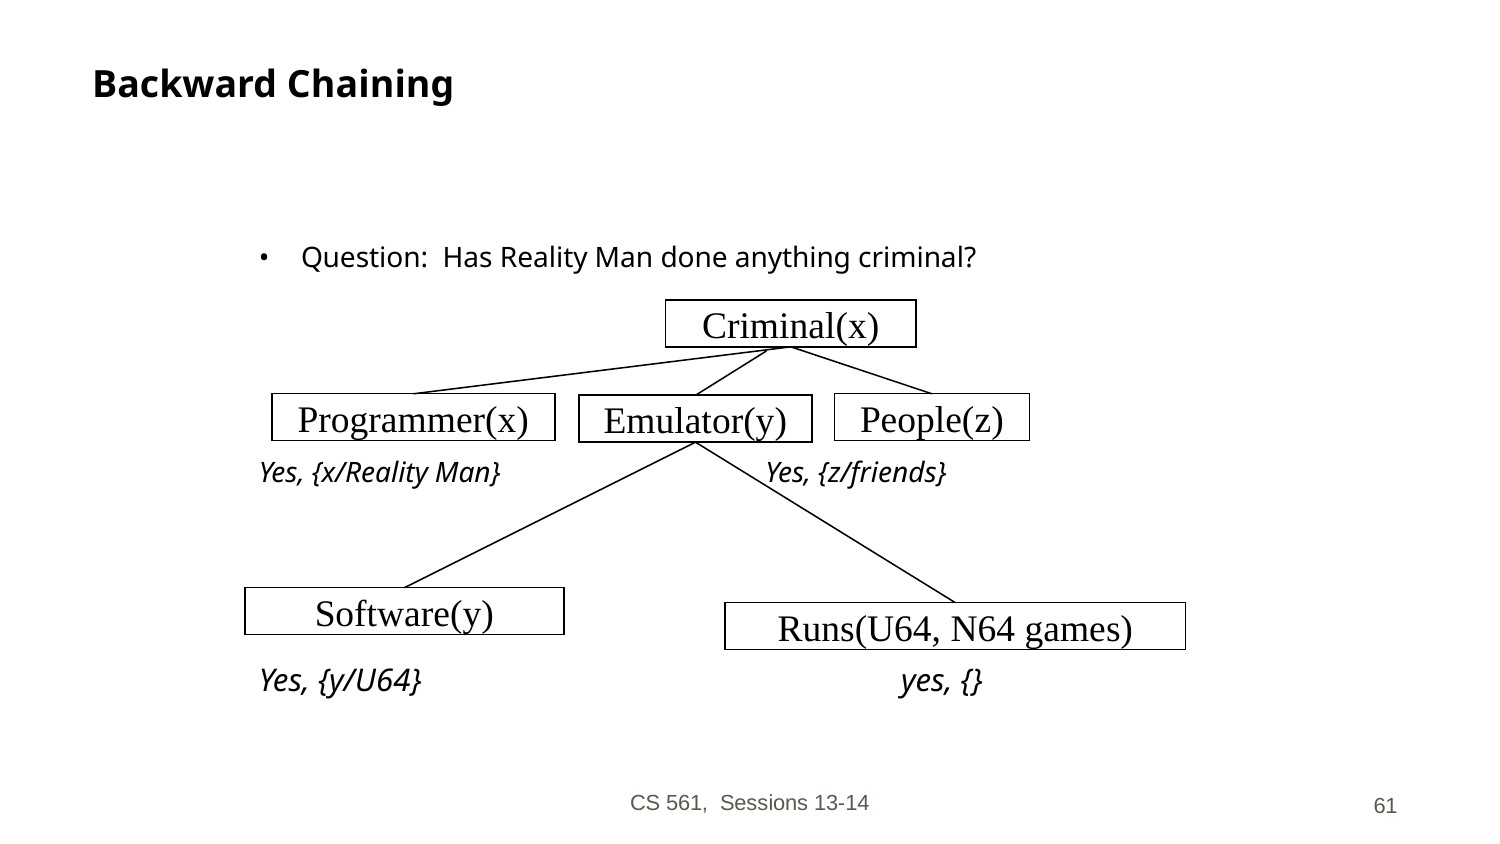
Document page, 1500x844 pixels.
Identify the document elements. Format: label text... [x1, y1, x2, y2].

list Question: Has Reality Man done anything criminal? Yes, {x/Reality Man} Yes, {z/friends} Yes, {y/U64} yes, {} [243, 235, 1250, 794]
text_box Software(y) [245, 587, 564, 635]
text_box Runs(U64, N64 games) [725, 602, 1186, 650]
slide_number ‹#› [1100, 768, 1413, 826]
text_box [792, 346, 932, 394]
text_box Programmer(x) [271, 393, 556, 441]
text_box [404, 441, 694, 588]
text_box Criminal(x) [665, 299, 917, 345]
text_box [695, 350, 767, 396]
text_box Emulator(y) [578, 403, 813, 440]
text_box People(z) [834, 393, 1030, 441]
title Backward Chaining [77, 28, 1415, 113]
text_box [413, 346, 792, 394]
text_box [695, 441, 956, 603]
footer CS 561, Sessions 13-14 [512, 794, 988, 823]
